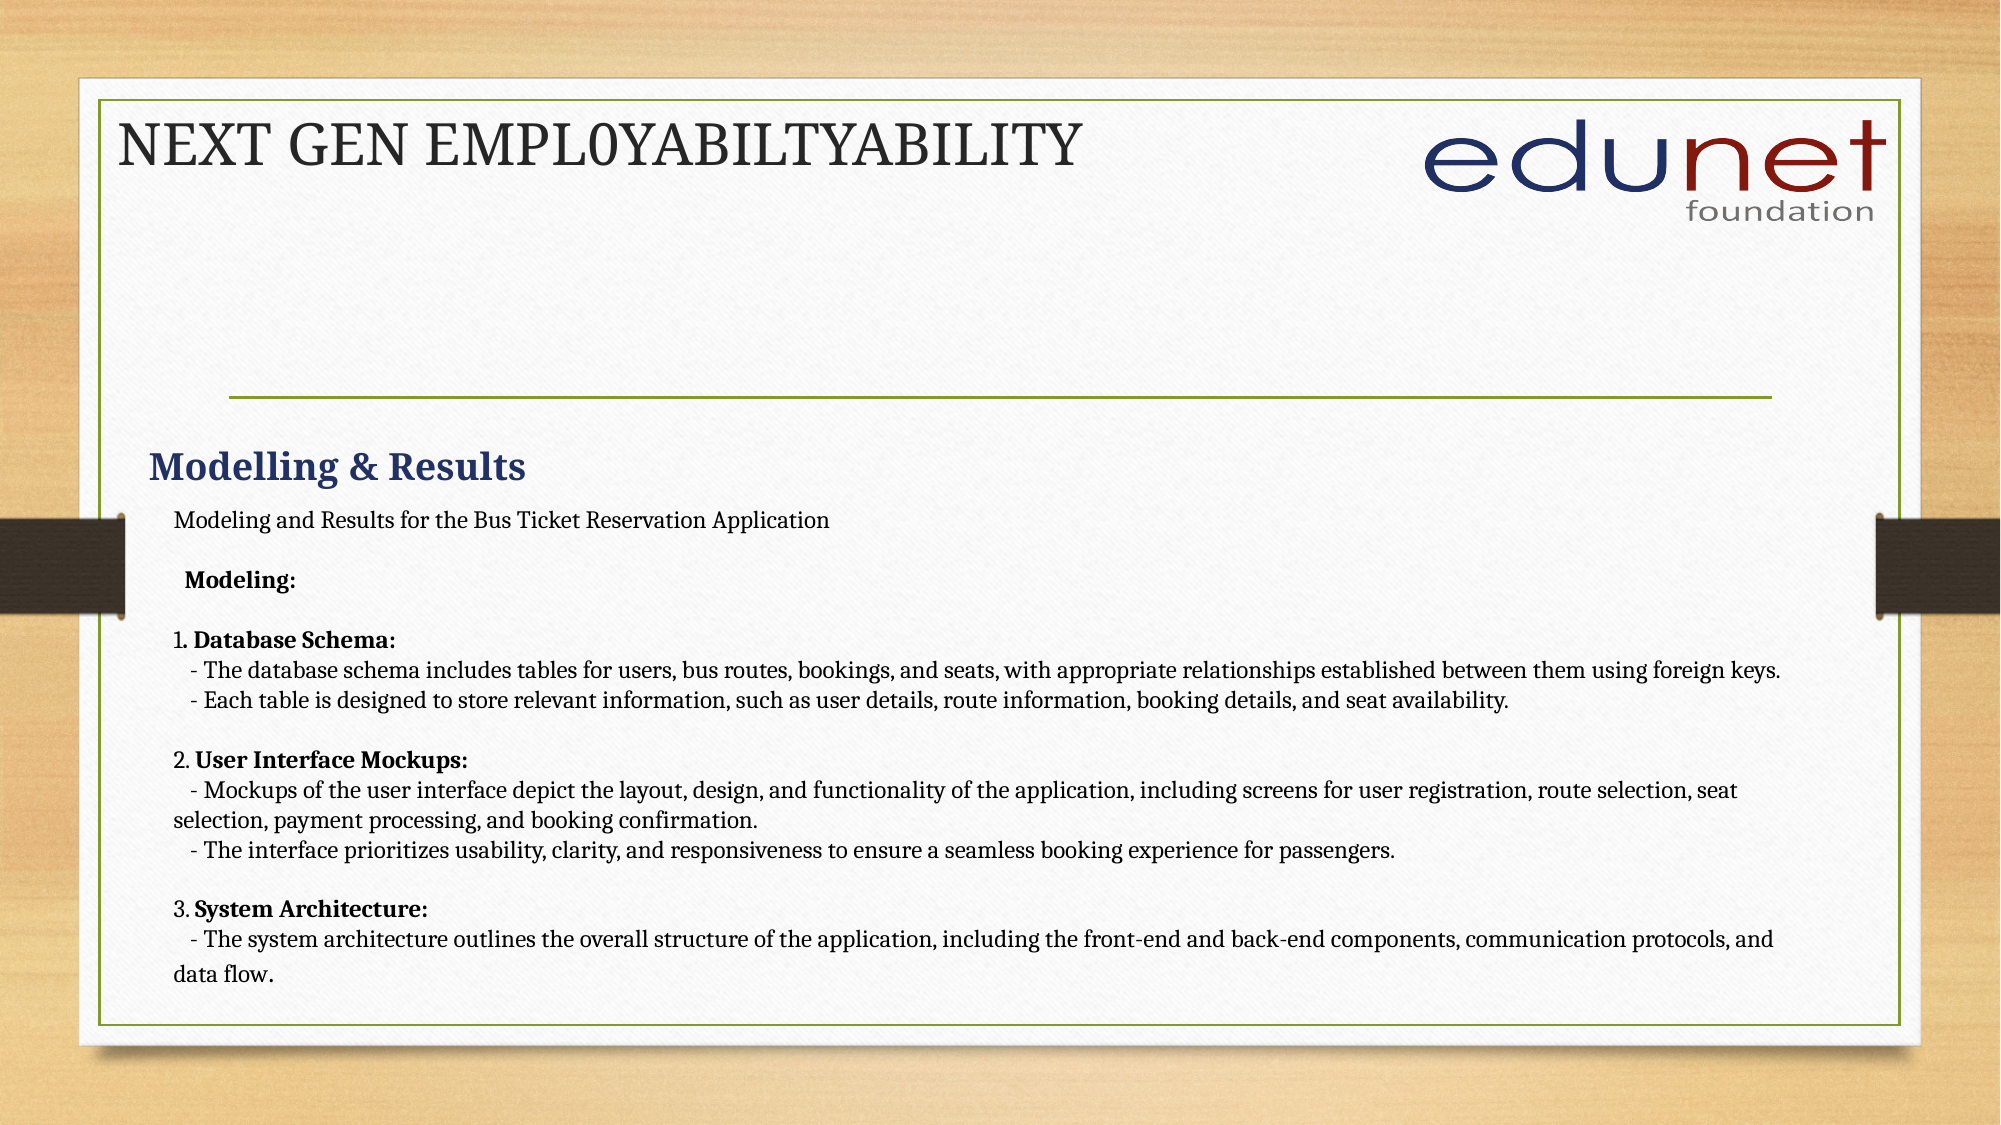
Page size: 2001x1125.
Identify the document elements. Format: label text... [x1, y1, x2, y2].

text_box Modeling and Results for the Bus Ticket Reservation Application Modeling: 1. Database Schema: - The database schema includes tables for users, bus routes, bookings, and seats, with appropriate relationships established between them using foreign keys. - Each table is designed to store relevant information, such as user details, route information, booking details, and seat availability. 2. User Interface Mockups: - Mockups of the user interface depict the layout, design, and functionality of the application, including screens for user registration, route selection, seat selection, payment processing, and booking confirmation. - The interface prioritizes usability, clarity, and responsiveness to ensure a seamless booking experience for passengers. 3. System Architecture: - The system architecture outlines the overall structure of the application, including the front-end and back-end components, communication protocols, and data flow. [158, 496, 1841, 996]
title NEXT GEN EMPL0YABILTYABILITY [0, 56, 1226, 228]
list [1414, 114, 1892, 228]
text_box Modelling & Results [134, 435, 1148, 496]
picture [0, 0, 2001, 1125]
